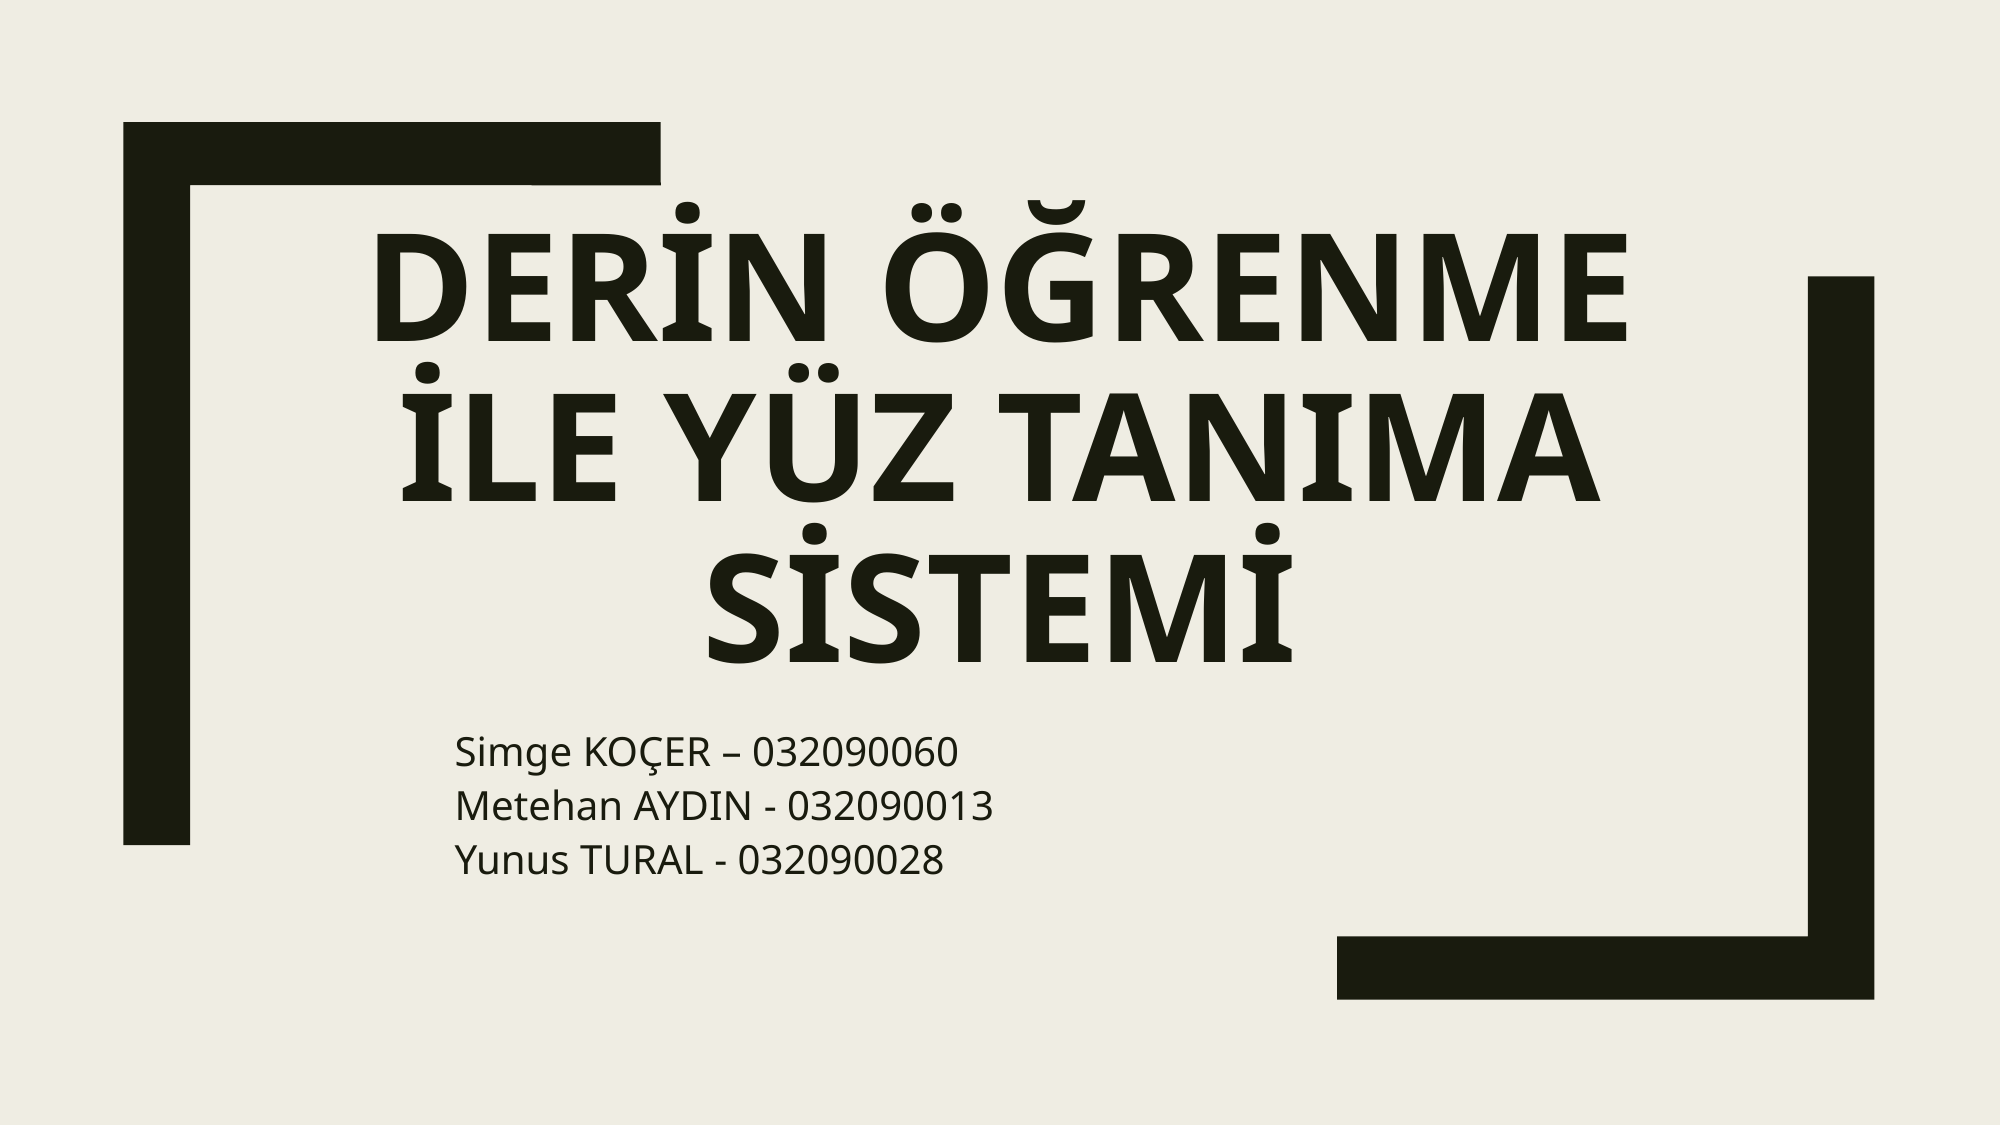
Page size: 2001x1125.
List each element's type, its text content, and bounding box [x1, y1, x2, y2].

subtitle Simge KOÇER – 032090060 Metehan AYDIN - 032090013 Yunus TURAL - 032090028 [439, 713, 1561, 892]
title Derin Öğrenme ile Yüz Tanıma Sistemi [314, 212, 1686, 702]
